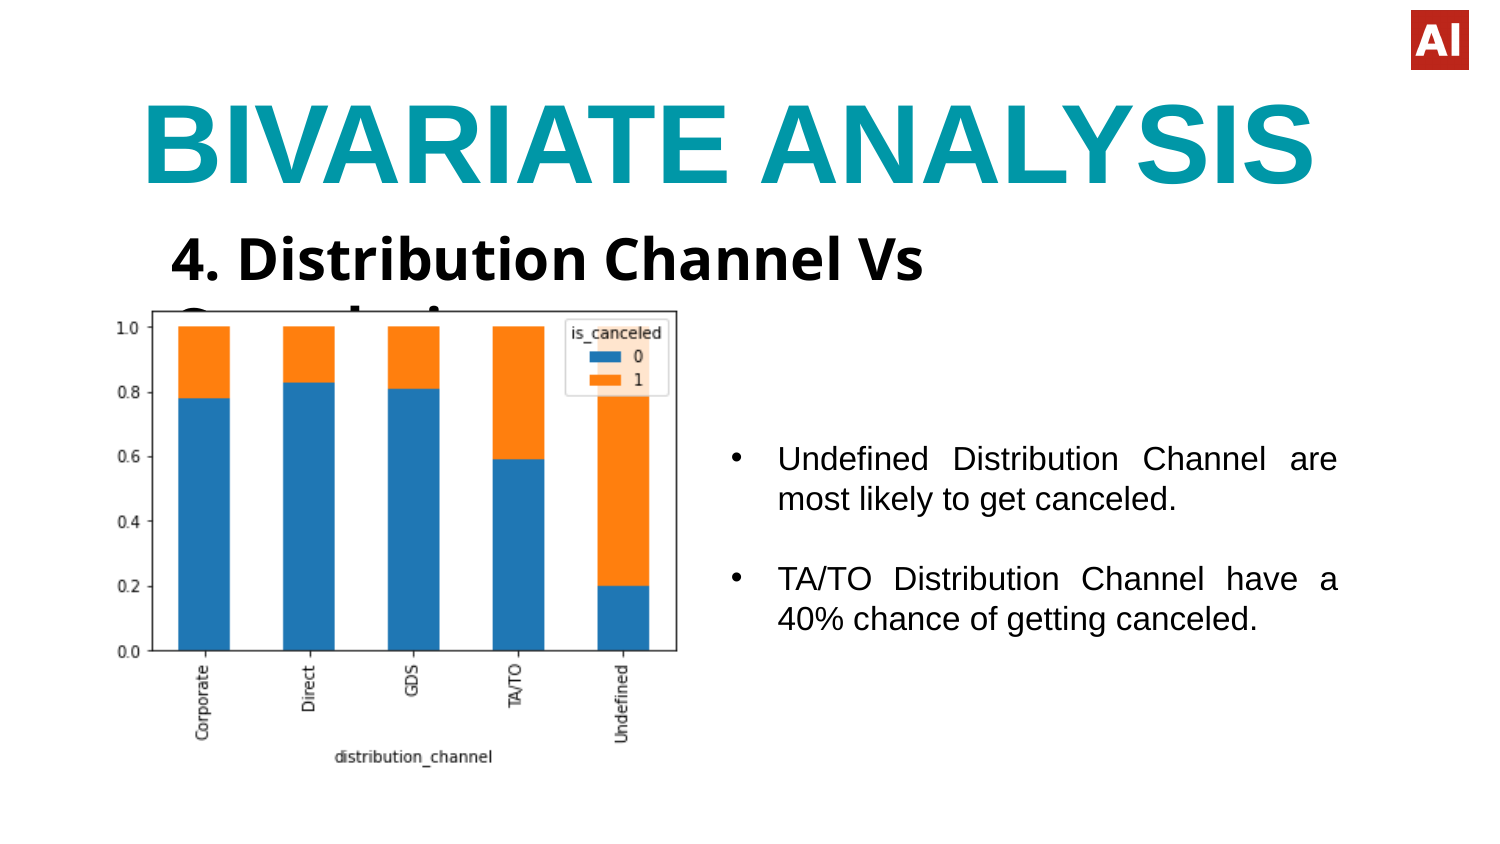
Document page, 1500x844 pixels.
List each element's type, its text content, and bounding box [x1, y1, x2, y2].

picture [1411, 10, 1469, 70]
text_box 4. Distribution Channel Vs Cancelations [157, 214, 1302, 370]
text_box BIVARIATE ANALYSIS [126, 63, 1333, 214]
text_box Undefined Distribution Channel are most likely to get canceled. TA/TO Distribution Channel have a 40% chance of getting canceled. [716, 430, 1354, 645]
picture [105, 300, 687, 778]
